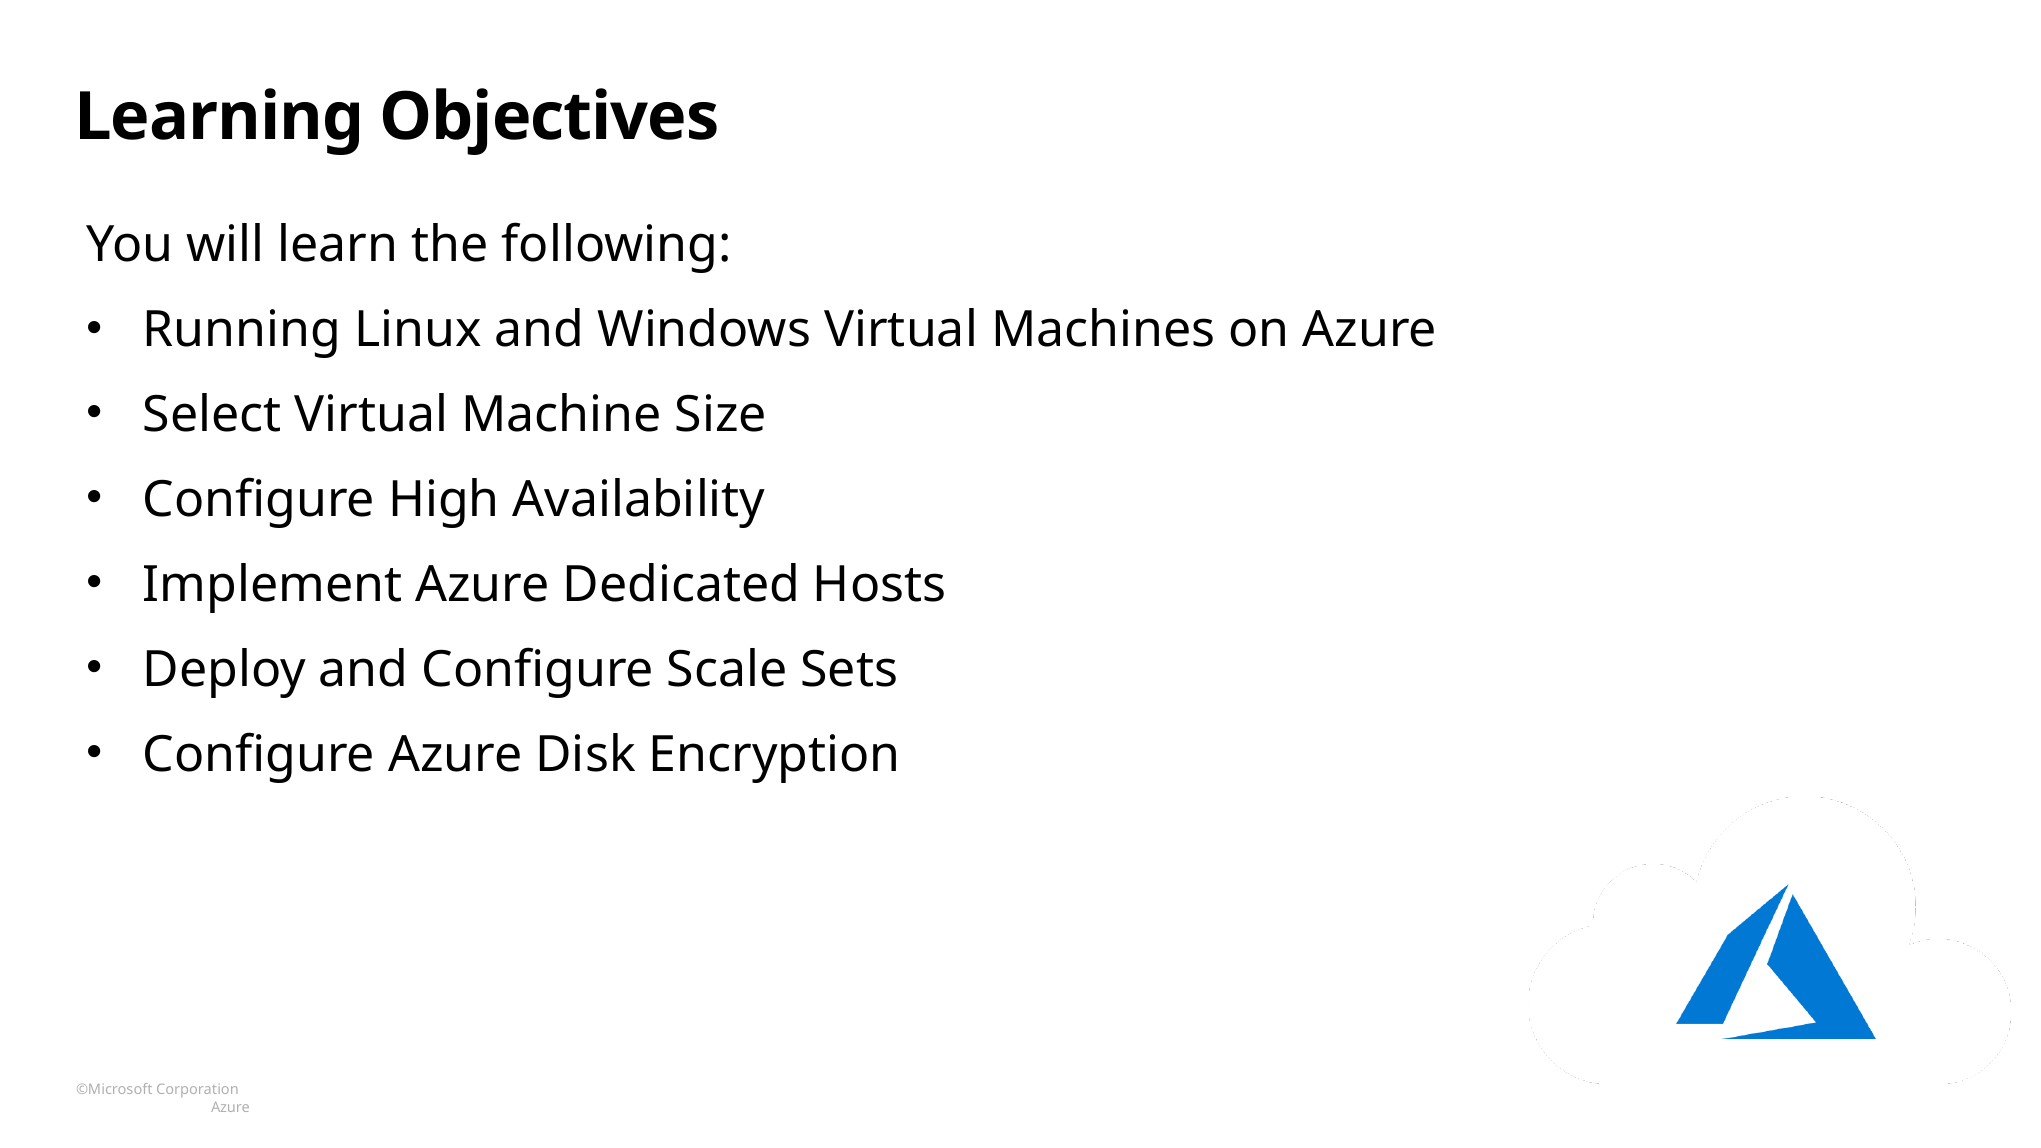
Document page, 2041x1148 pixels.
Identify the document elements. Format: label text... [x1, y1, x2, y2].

picture [1527, 796, 2011, 1084]
list You will learn the following: Running Linux and Windows Virtual Machines on Azure Select Virtual Machine Size Configure High Availability Implement Azure Dedicated Hosts Deploy and Configure Scale Sets Configure Azure Disk Encryption [86, 211, 1657, 936]
title Learning Objectives [74, 85, 1967, 154]
